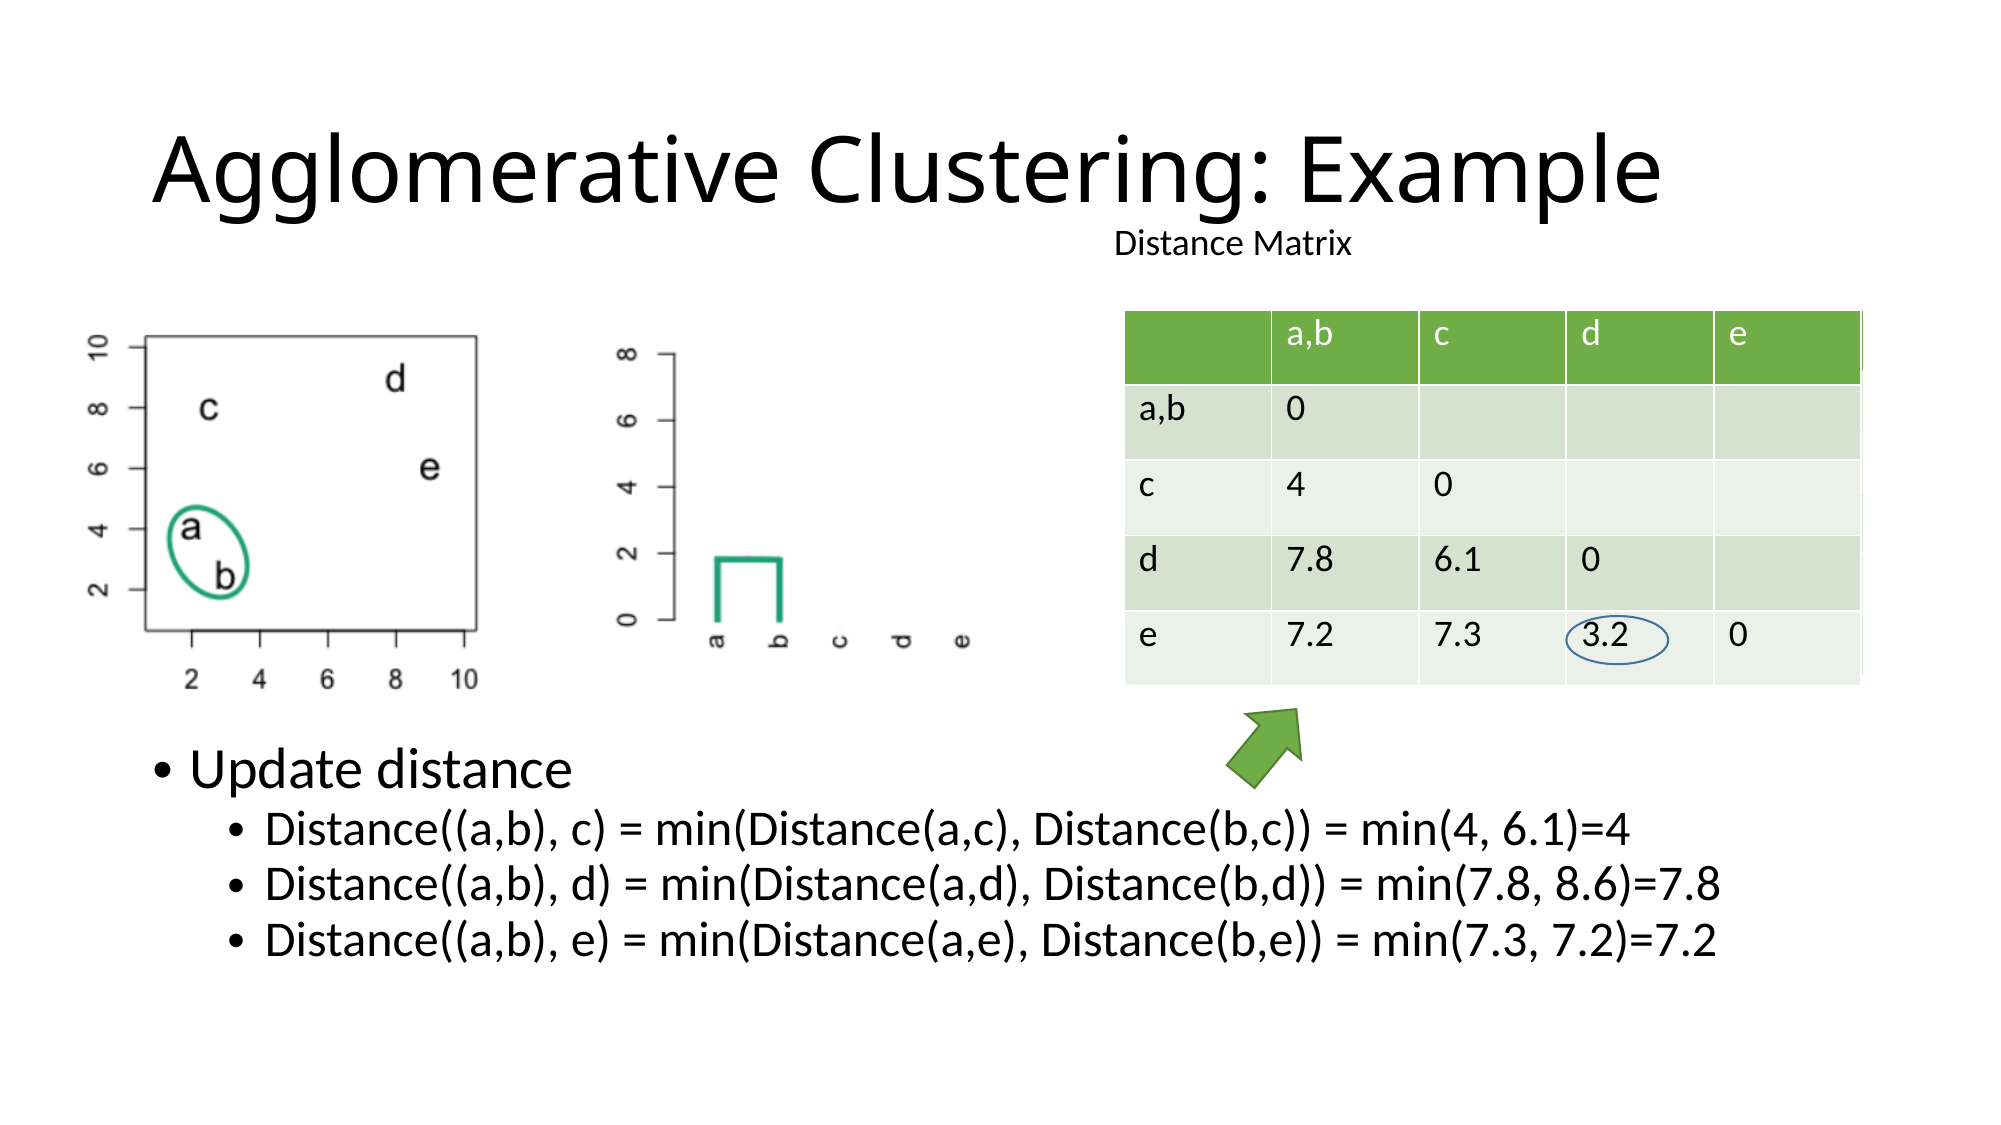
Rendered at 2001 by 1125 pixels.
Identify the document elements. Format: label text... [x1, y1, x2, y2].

table_header [1125, 311, 1271, 384]
table_cell 7.8 [1272, 536, 1418, 610]
title Agglomerative Clustering: Example [137, 59, 1863, 278]
table_cell 0 [1567, 536, 1713, 610]
table_cell c [1125, 461, 1271, 535]
table_cell 4 [1272, 461, 1418, 535]
text_box [1565, 614, 1670, 666]
table_cell d [1125, 536, 1271, 610]
text_box Distance Matrix [1099, 211, 1438, 271]
table_cell 6.1 [1420, 536, 1565, 610]
table_header a,b [1272, 311, 1418, 384]
list 2-D Data points Update distance Distance((a,b), c) = min(Distance(a,c), Distance(b,c)) = min(4, 6.1)=4 Distance((a,b), d) = min(Distance(a,d), Distance(b,d)) = min(7.8, 8.6)=7.8 Distance((a,b), e) = min(Distance(a,e), Distance(b,e)) = min(7.3, 7.2)=7.2 [137, 299, 1863, 1014]
table_cell [1715, 536, 1860, 610]
table_cell [1420, 386, 1565, 459]
table_cell [1715, 461, 1860, 535]
table_cell e [1125, 612, 1271, 685]
table_header c [1420, 311, 1565, 384]
table_cell [1567, 386, 1713, 459]
table_header e [1715, 311, 1860, 384]
picture [51, 291, 1039, 716]
table_cell 7.3 [1420, 612, 1565, 685]
table_cell [1567, 461, 1713, 535]
table_cell 0 [1715, 612, 1860, 685]
table_cell [1715, 386, 1860, 459]
table_cell a,b [1125, 386, 1271, 459]
table_cell 3.2 [1567, 612, 1713, 685]
table_cell 0 [1272, 386, 1418, 459]
table_cell 7.2 [1272, 612, 1418, 685]
table_cell 0 [1420, 461, 1565, 535]
table_header d [1567, 311, 1713, 384]
text_box [1225, 708, 1303, 790]
